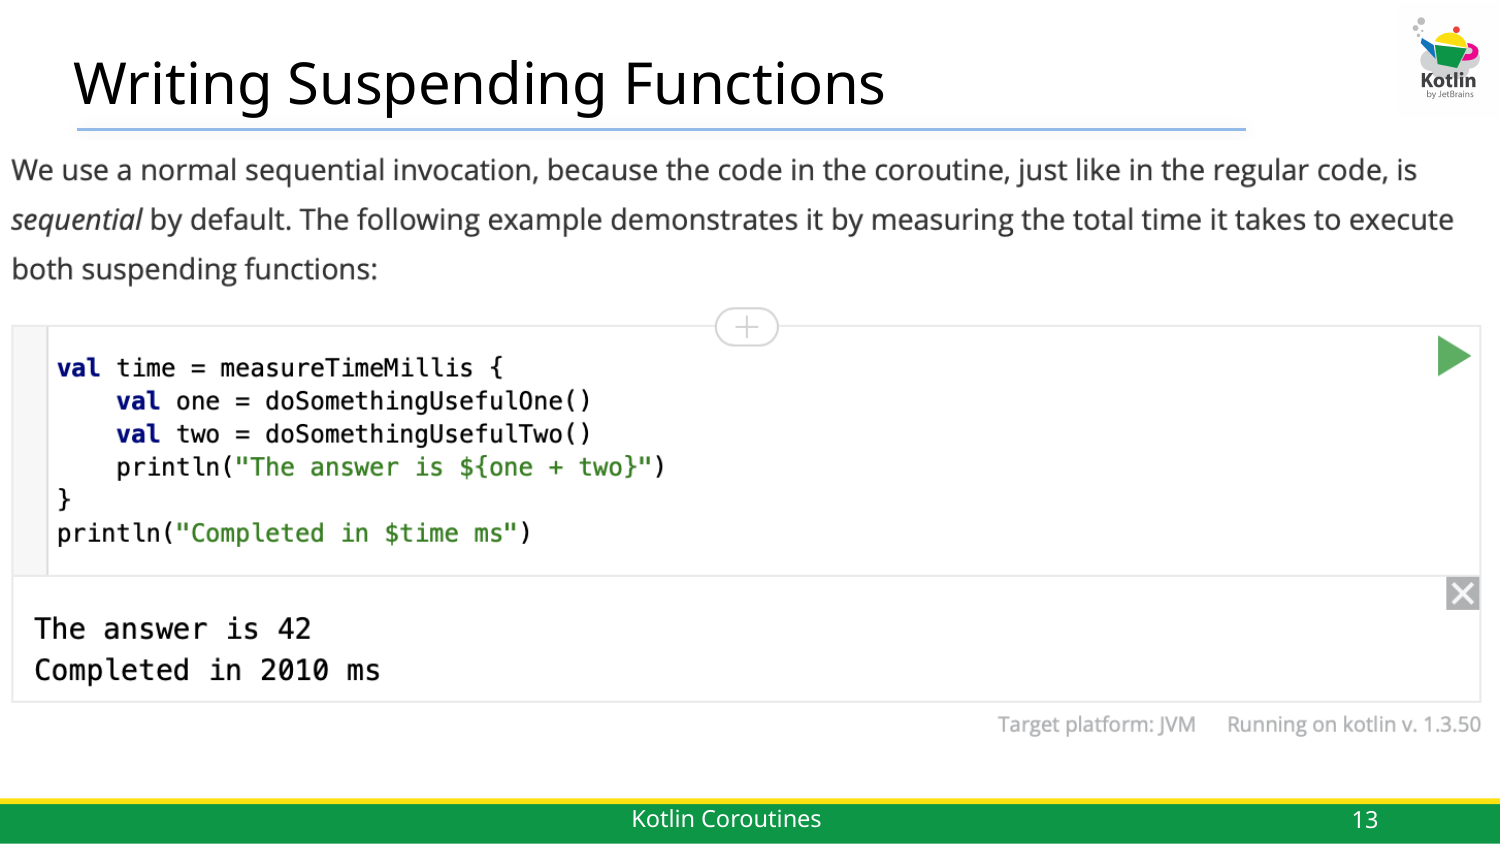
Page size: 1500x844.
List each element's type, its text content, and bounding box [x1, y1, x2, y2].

picture [1398, 2, 1500, 118]
slide_number 13 [1074, 799, 1388, 844]
title Writing Suspending Functions [64, 0, 1341, 126]
picture [0, 140, 1500, 740]
footer Kotlin Coroutines [527, 802, 927, 843]
